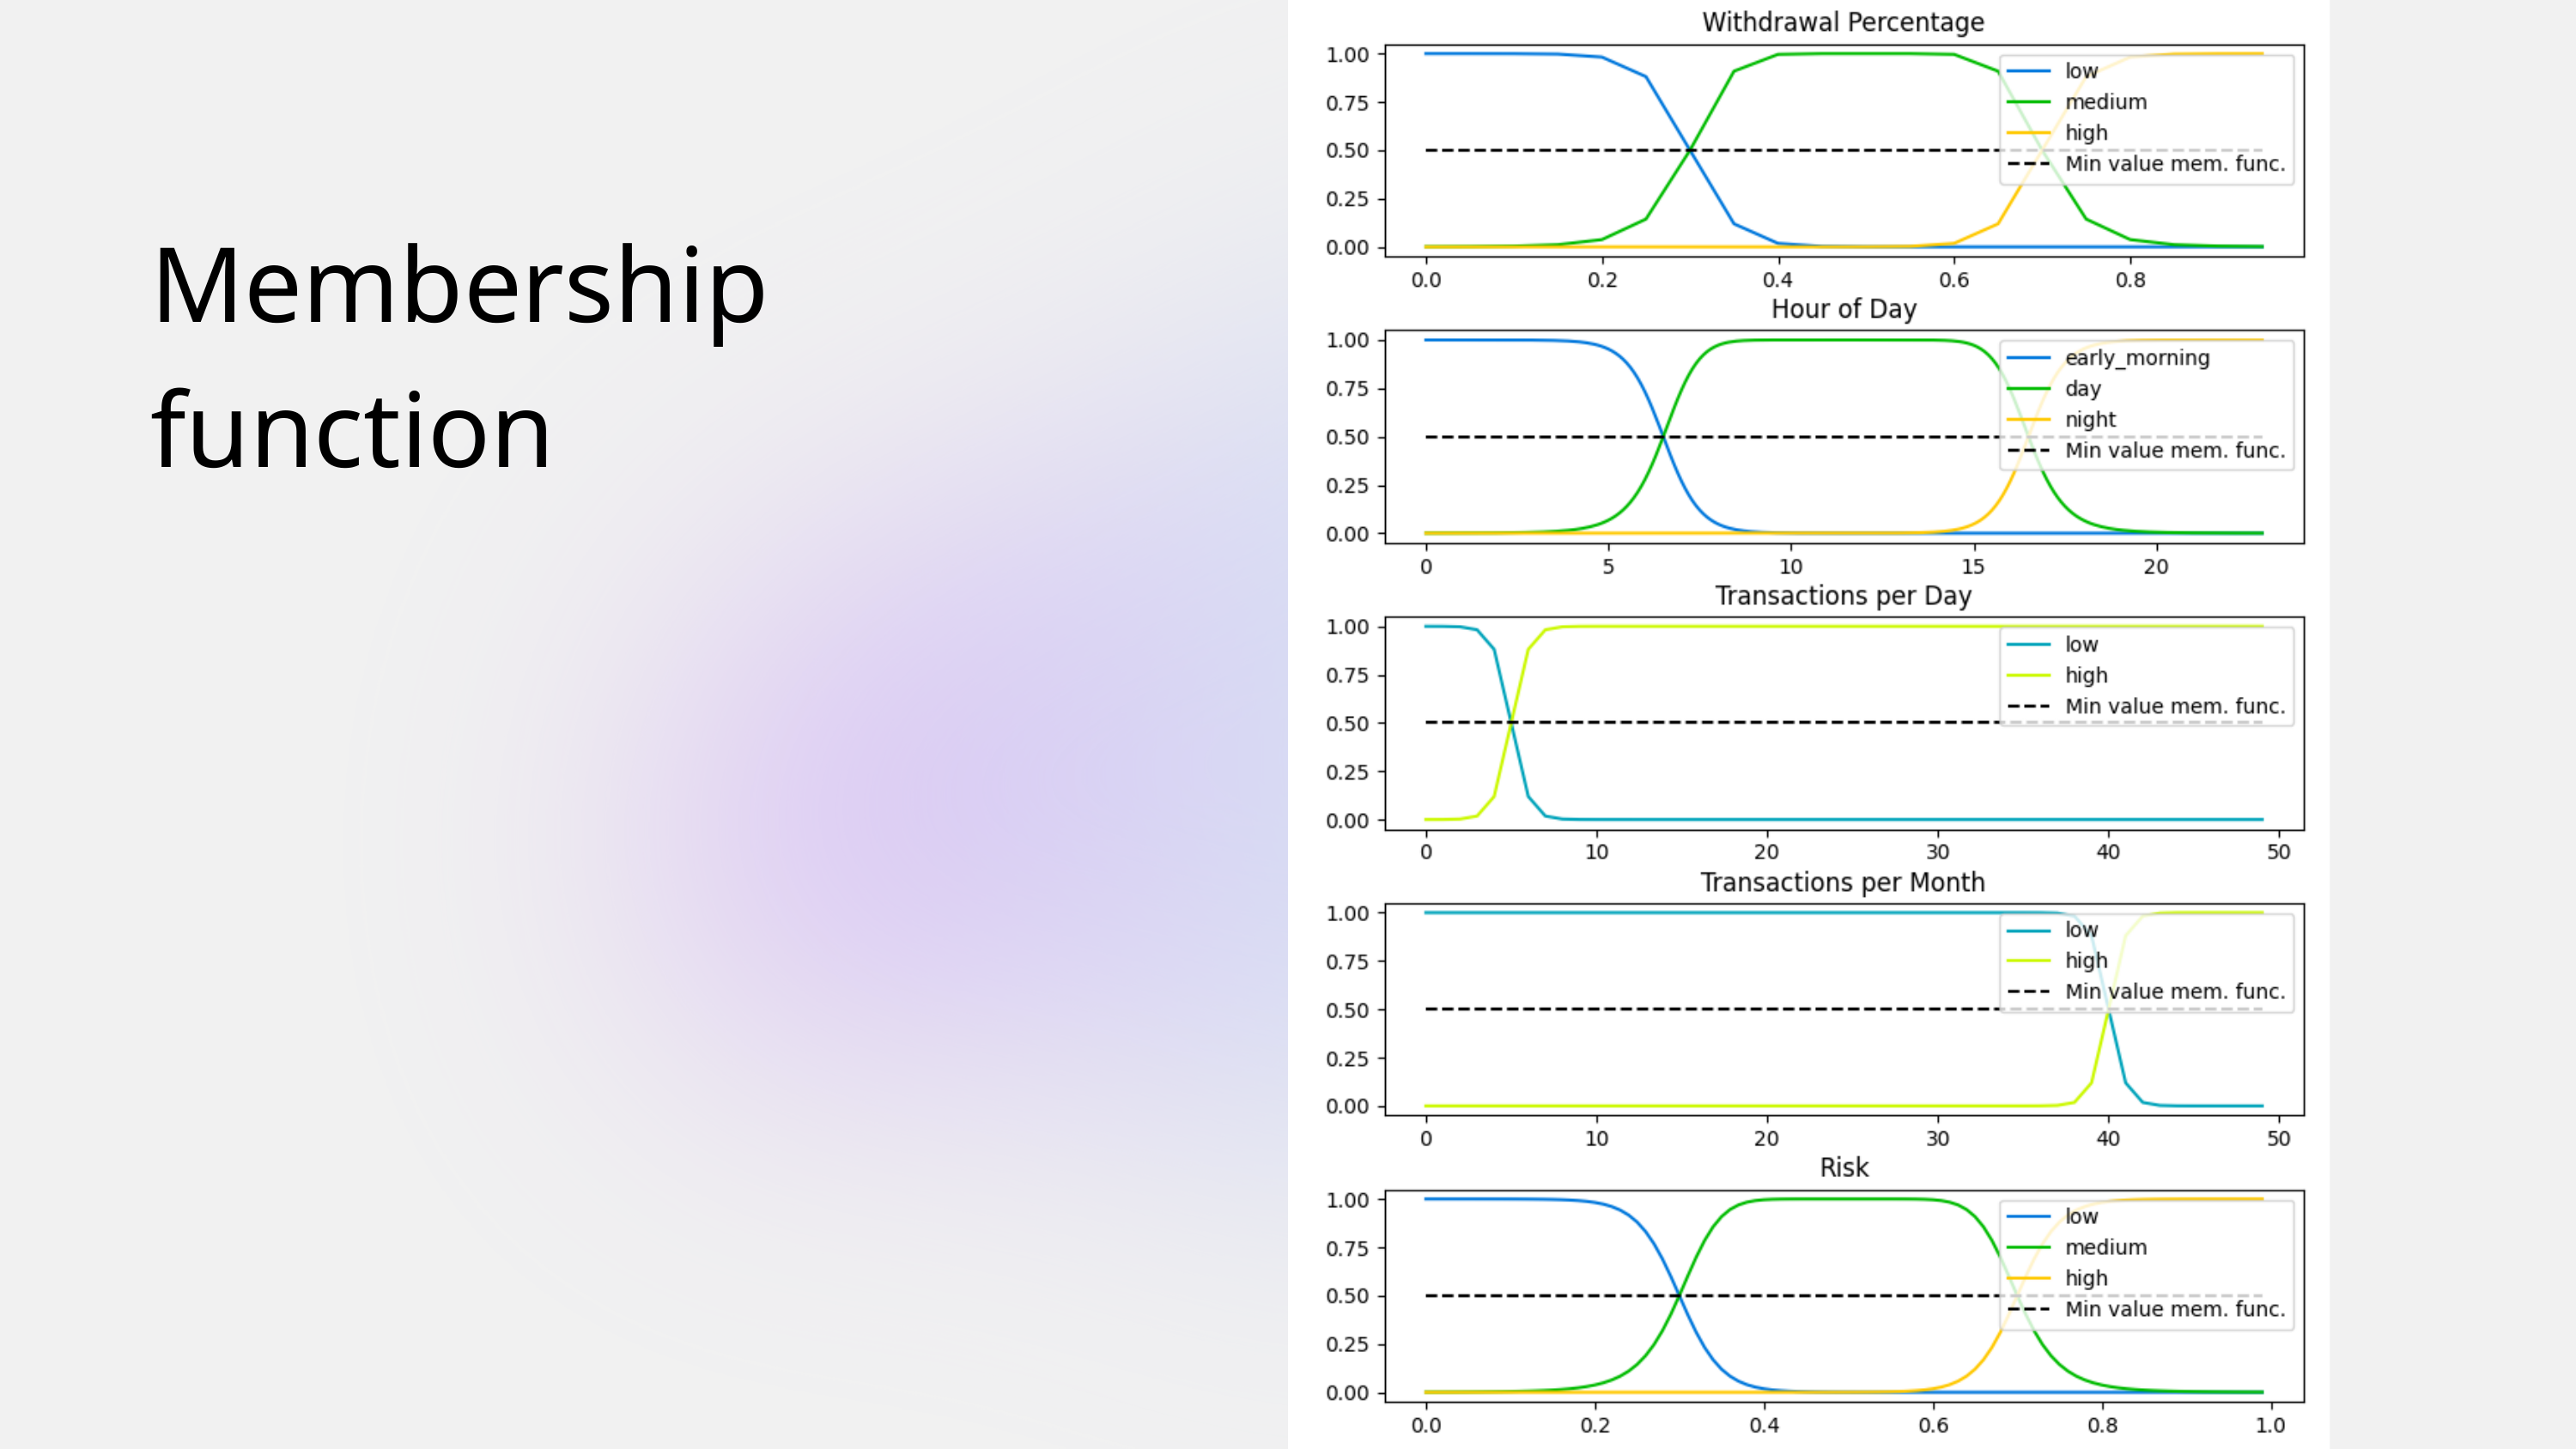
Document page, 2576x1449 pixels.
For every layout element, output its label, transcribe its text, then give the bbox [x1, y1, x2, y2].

text_box Membership function [150, 197, 1096, 488]
text_box [1288, 0, 2330, 1449]
text_box [299, 0, 1288, 1449]
